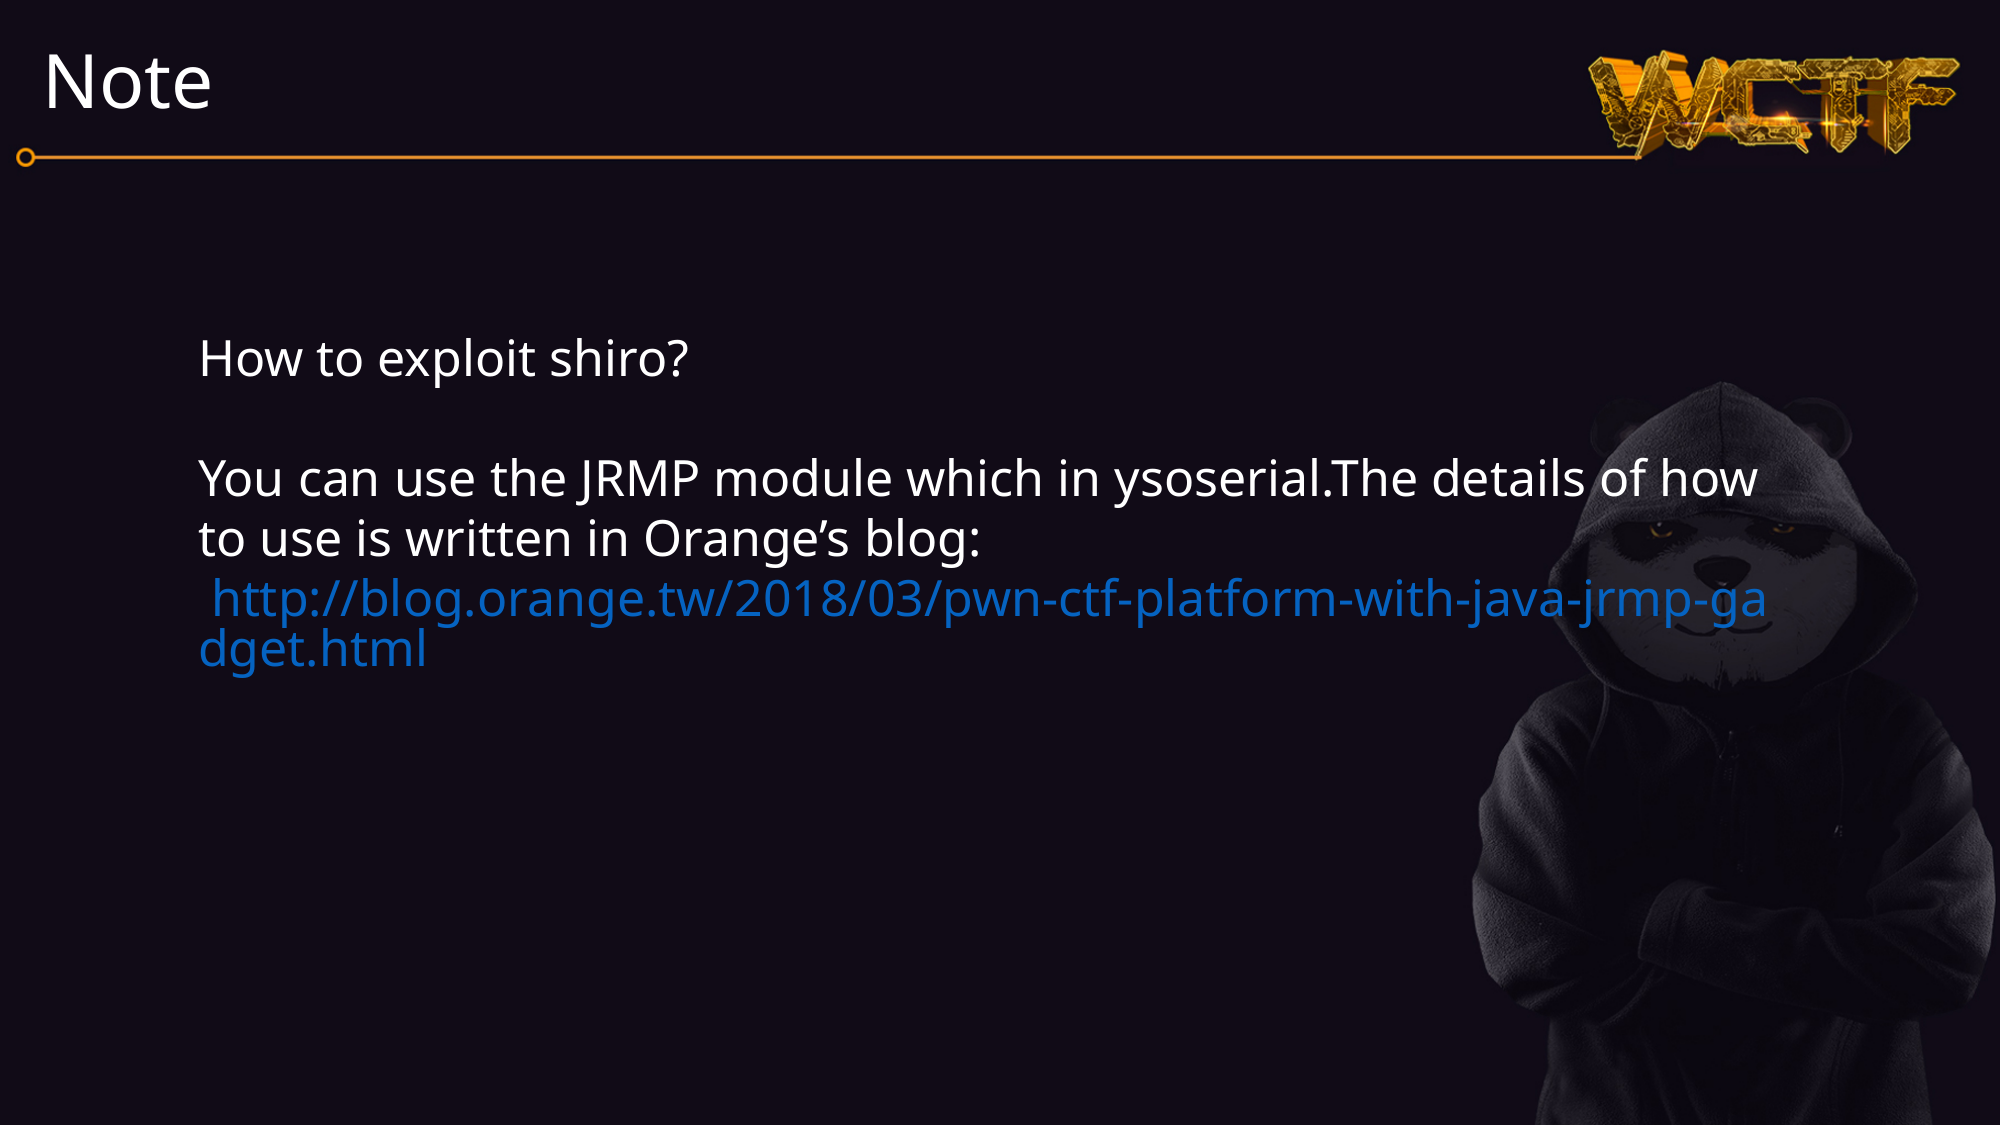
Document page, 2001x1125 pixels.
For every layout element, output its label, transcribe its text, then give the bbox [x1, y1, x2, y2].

text_box Note [27, 26, 1515, 131]
text_box How to exploit shiro? You can use the JRMP module which in ysoserial.The details of how to use is written in Orange’s blog: http://blog.orange.tw/2018/03/pwn-ctf-platform-with-java-jrmp-gadget.html [183, 258, 1786, 642]
picture [0, 0, 2000, 1125]
